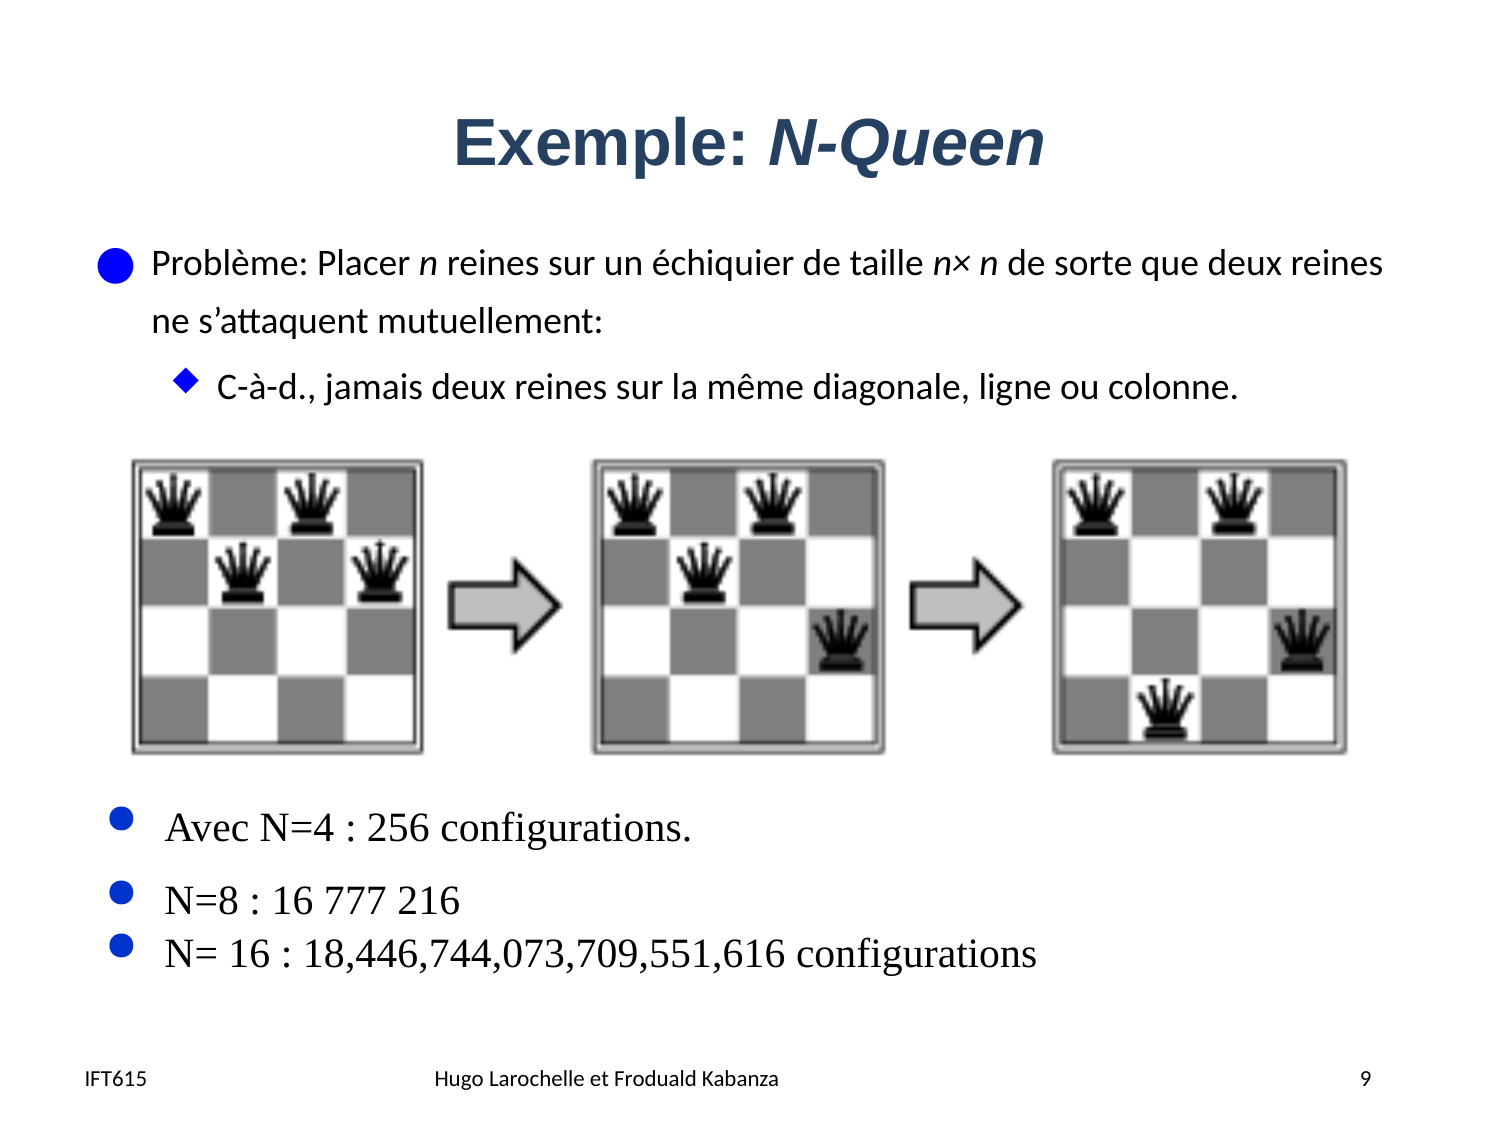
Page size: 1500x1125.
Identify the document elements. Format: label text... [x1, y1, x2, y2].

title Exemple: N-Queen [75, 45, 1425, 233]
list Problème: Placer n reines sur un échiquier de taille n× n de sorte que deux reines ne s’attaquent mutuellement: C-à-d., jamais deux reines sur la même diagonale, ligne ou colonne. [80, 216, 1409, 443]
slide_number 9 [1344, 1056, 1431, 1117]
footer IFT615 [69, 1056, 200, 1117]
slide_number Hugo Larochelle et Froduald Kabanza [419, 1056, 950, 1117]
picture [126, 457, 1352, 763]
text_box Avec N=4 : 256 configurations. N=8 : 16 777 216 N= 16 : 18,446,744,073,709,551,616 configurations [93, 777, 1369, 1024]
